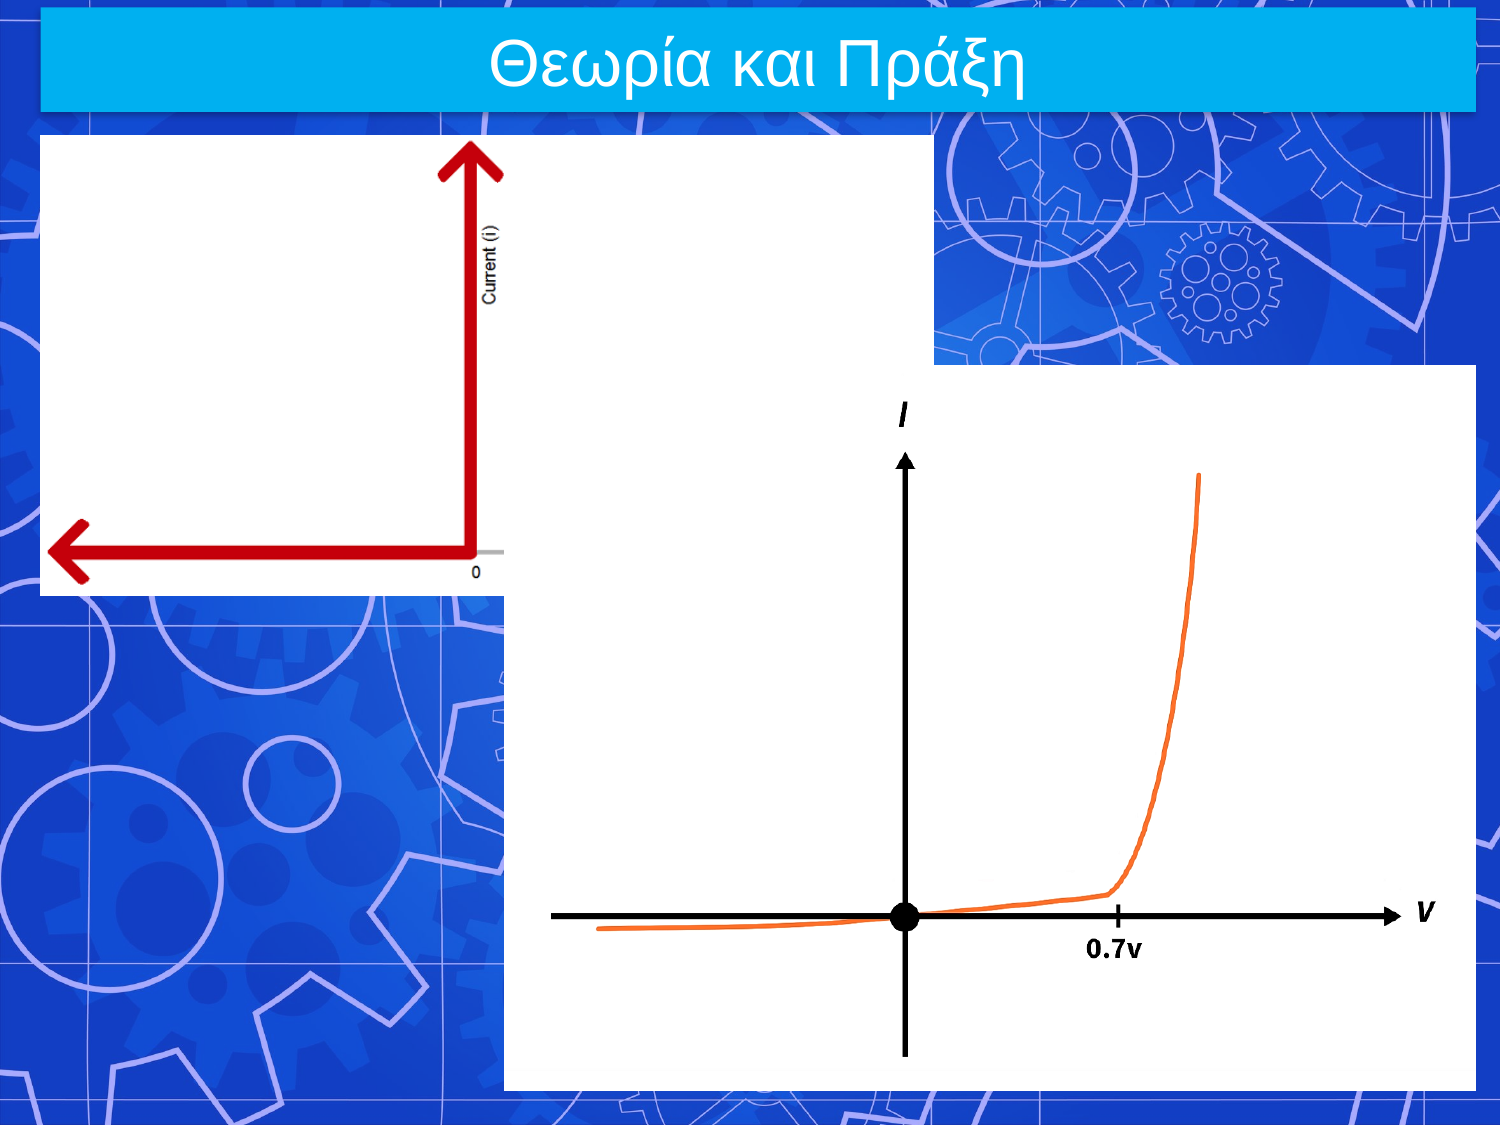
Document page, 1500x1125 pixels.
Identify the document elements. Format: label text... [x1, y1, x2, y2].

picture [0, 0, 1500, 1125]
text_box Θεωρία και Πράξη [40, 6, 1477, 113]
